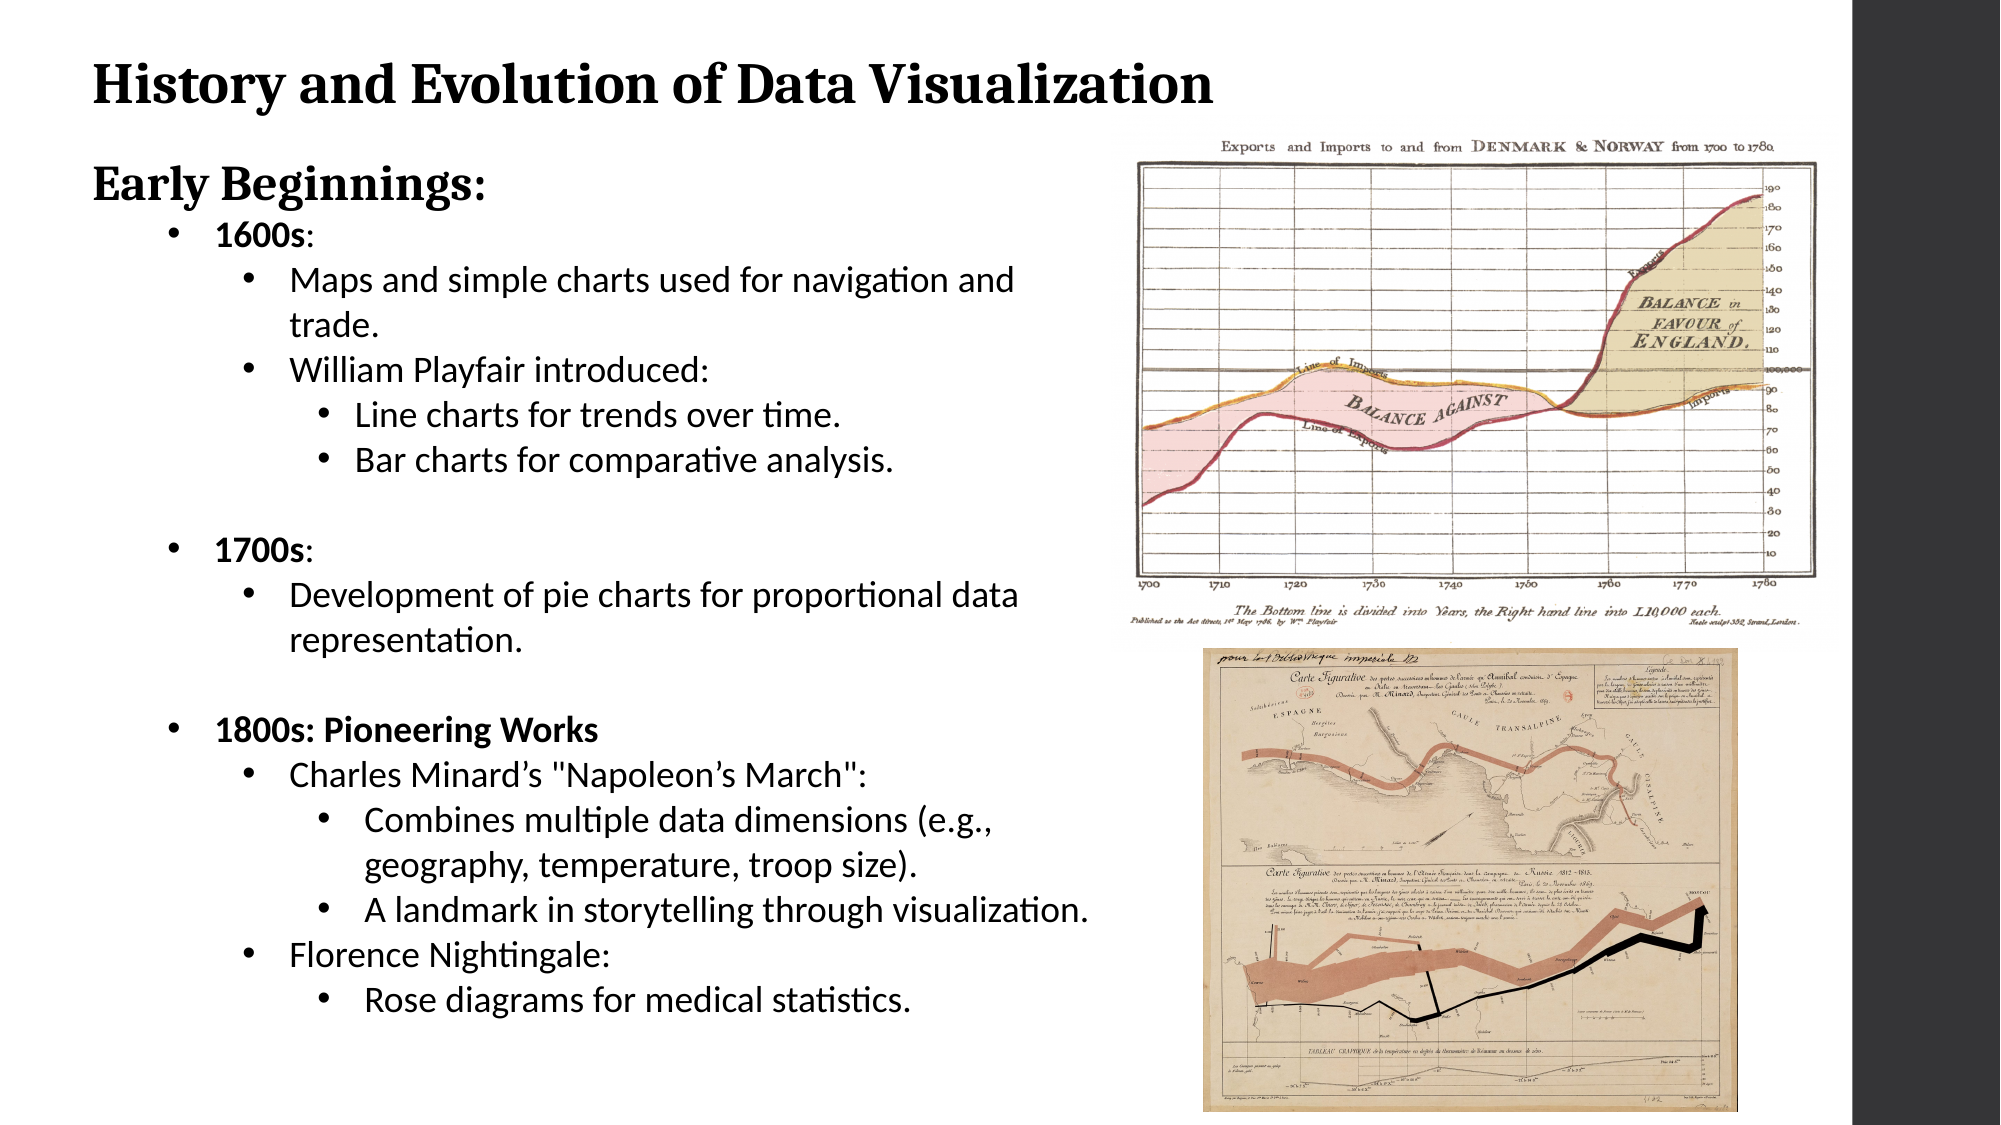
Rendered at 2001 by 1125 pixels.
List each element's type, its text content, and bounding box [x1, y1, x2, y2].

list Early Beginnings: 1600s: Maps and simple charts used for navigation and trade. William Playfair introduced: Line charts for trends over time. Bar charts for comparative analysis. 1700s: Development of pie charts for proportional data representation. 1800s: Pioneering Works Charles Minard’s "Napoleon’s March": Combines multiple data dimensions (e.g., geography, temperature, troop size). A landmark in storytelling through visualization. Florence Nightingale: Rose diagrams for medical statistics. [92, 149, 1115, 1125]
title History and Evolution of Data Visualization [92, 44, 1763, 116]
picture [1110, 114, 1839, 1112]
